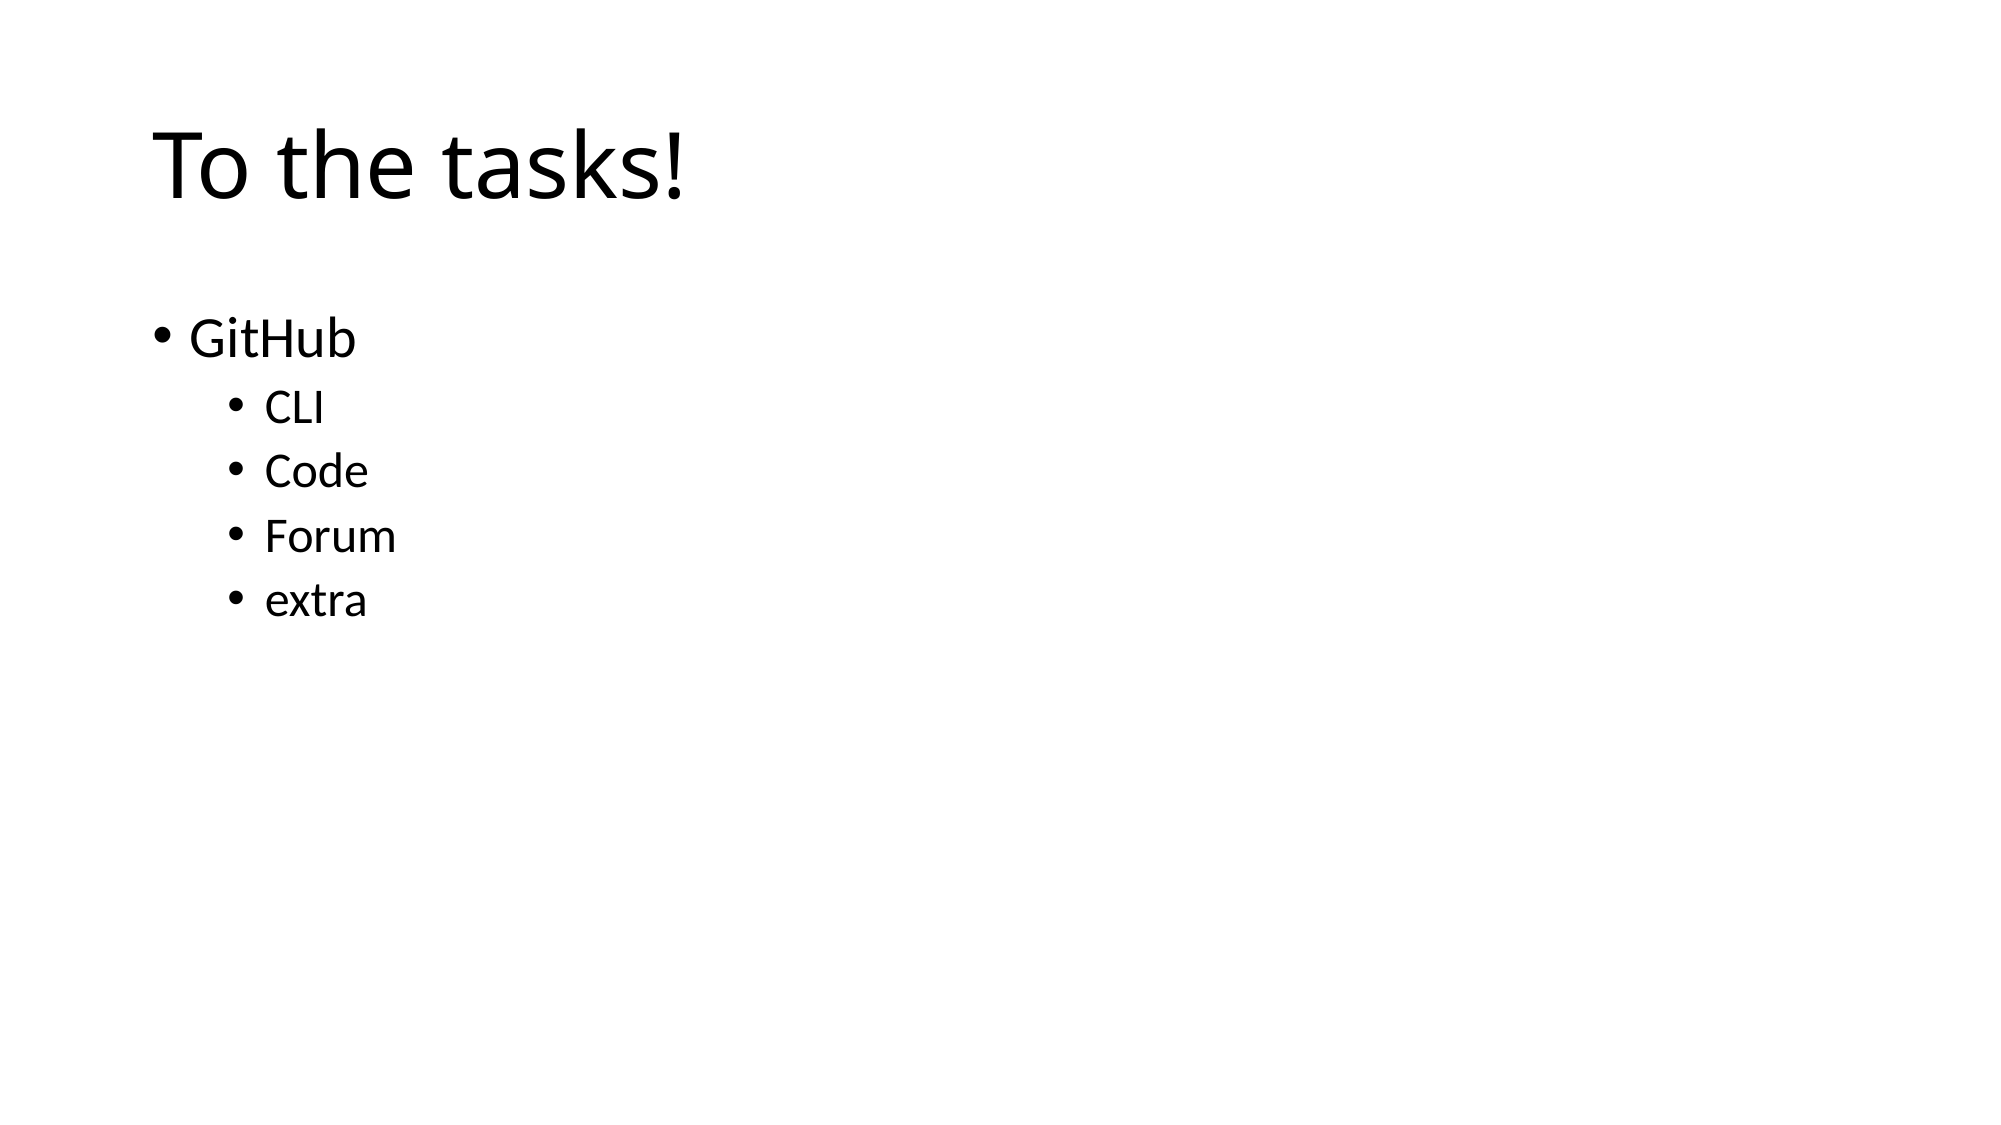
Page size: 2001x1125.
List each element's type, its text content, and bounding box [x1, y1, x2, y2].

list GitHub CLI Code Forum extra [137, 299, 1863, 1014]
title To the tasks! [137, 59, 1863, 278]
